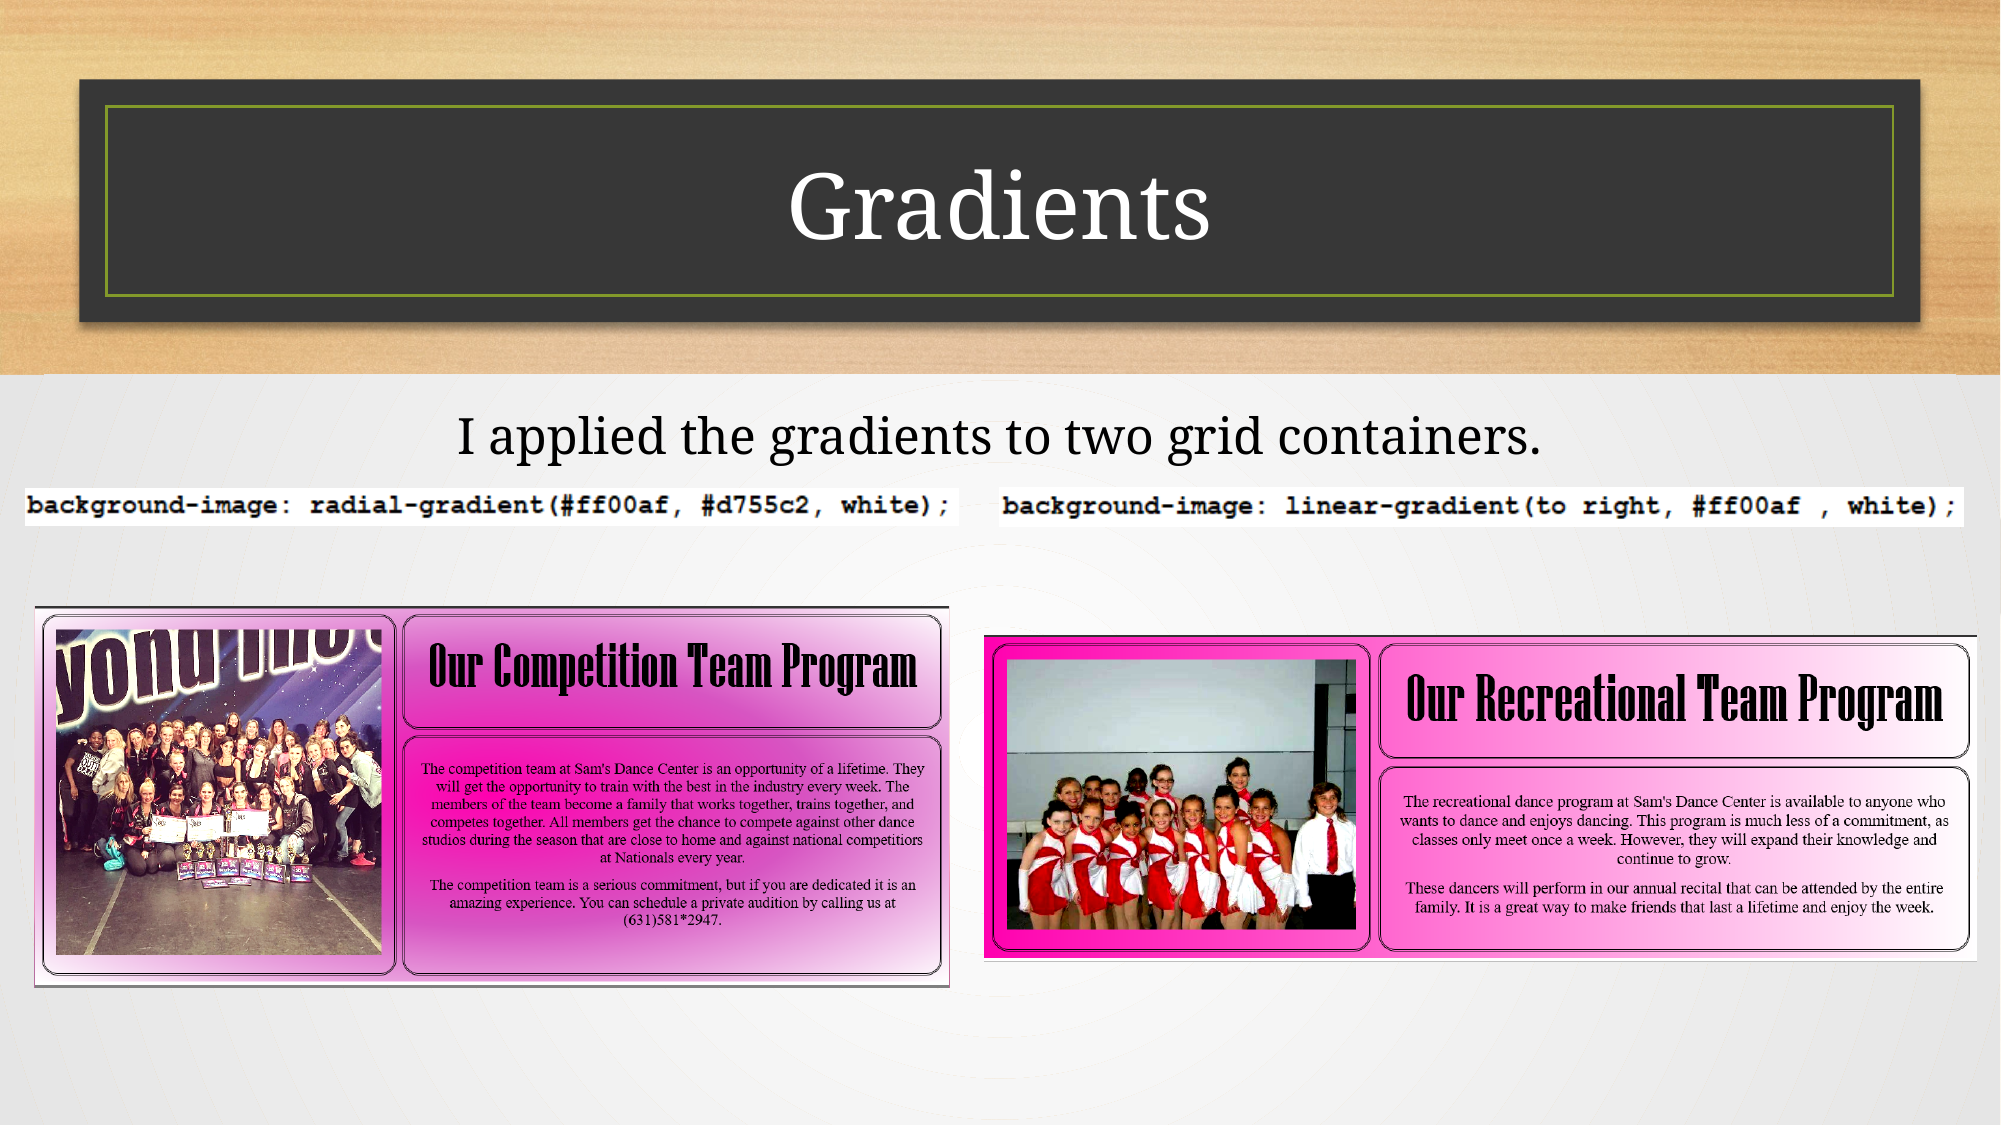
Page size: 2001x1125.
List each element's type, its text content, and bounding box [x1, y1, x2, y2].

text_box [106, 106, 1894, 296]
text_box [0, 374, 2000, 1125]
picture [999, 487, 1965, 527]
text_box I applied the gradients to two grid containers. [106, 397, 1894, 472]
text_box [78, 78, 1922, 323]
picture [25, 487, 959, 526]
text_box [0, 0, 2000, 374]
picture [34, 605, 951, 989]
picture [983, 635, 1977, 963]
